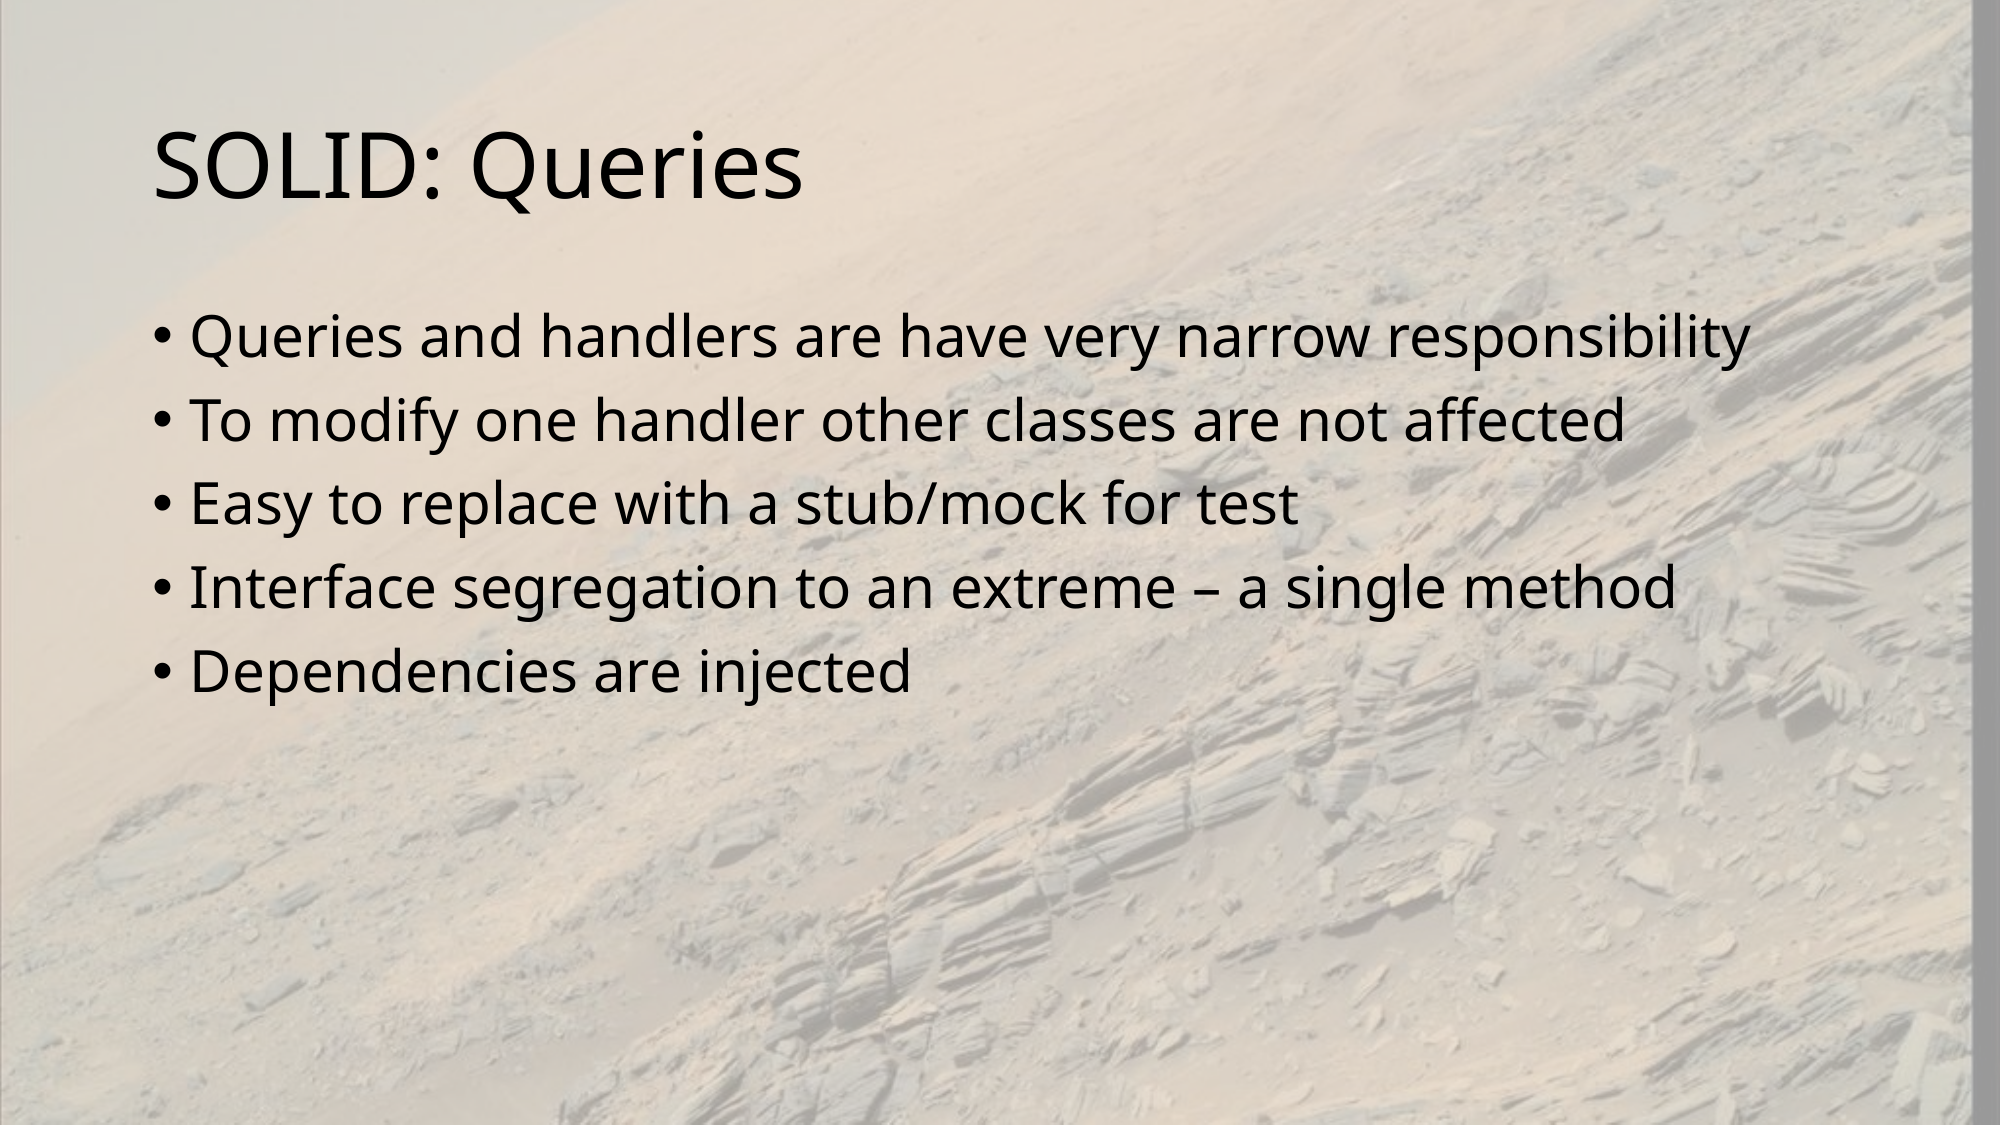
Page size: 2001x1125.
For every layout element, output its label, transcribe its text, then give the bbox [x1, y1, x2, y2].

title SOLID: Queries [137, 59, 1863, 278]
list Queries and handlers are have very narrow responsibility To modify one handler other classes are not affected Easy to replace with a stub/mock for test Interface segregation to an extreme – a single method Dependencies are injected [137, 299, 1863, 1014]
